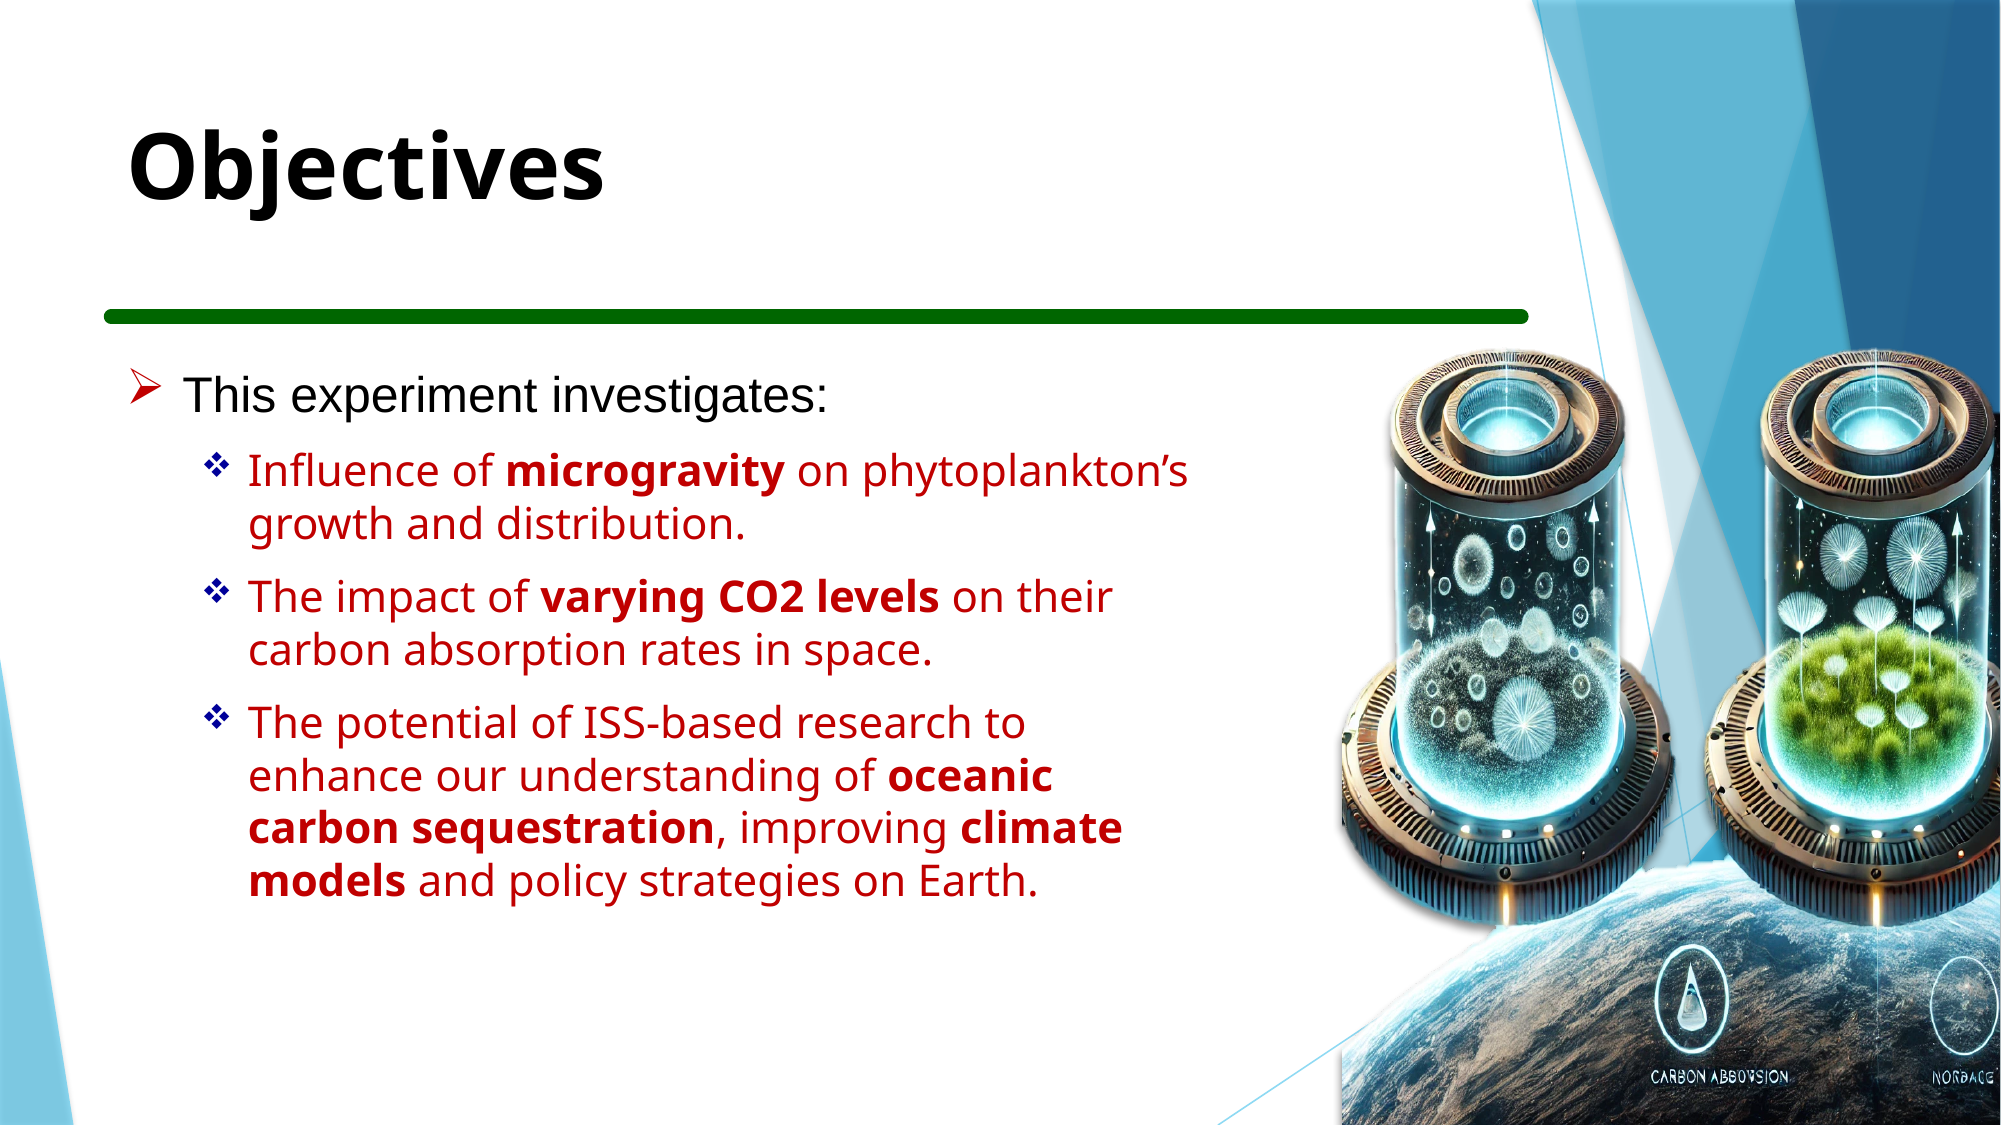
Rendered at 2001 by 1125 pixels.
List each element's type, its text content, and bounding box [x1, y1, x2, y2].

text_box Objectives [111, 99, 1522, 317]
list This experiment investigates: Influence of microgravity on phytoplankton’s growth and distribution. The impact of varying CO2 levels on their carbon absorption rates in space. The potential of ISS-based research to enhance our understanding of oceanic carbon sequestration, improving climate models and policy strategies on Earth. [111, 354, 1222, 1069]
picture [1341, 175, 2000, 1125]
